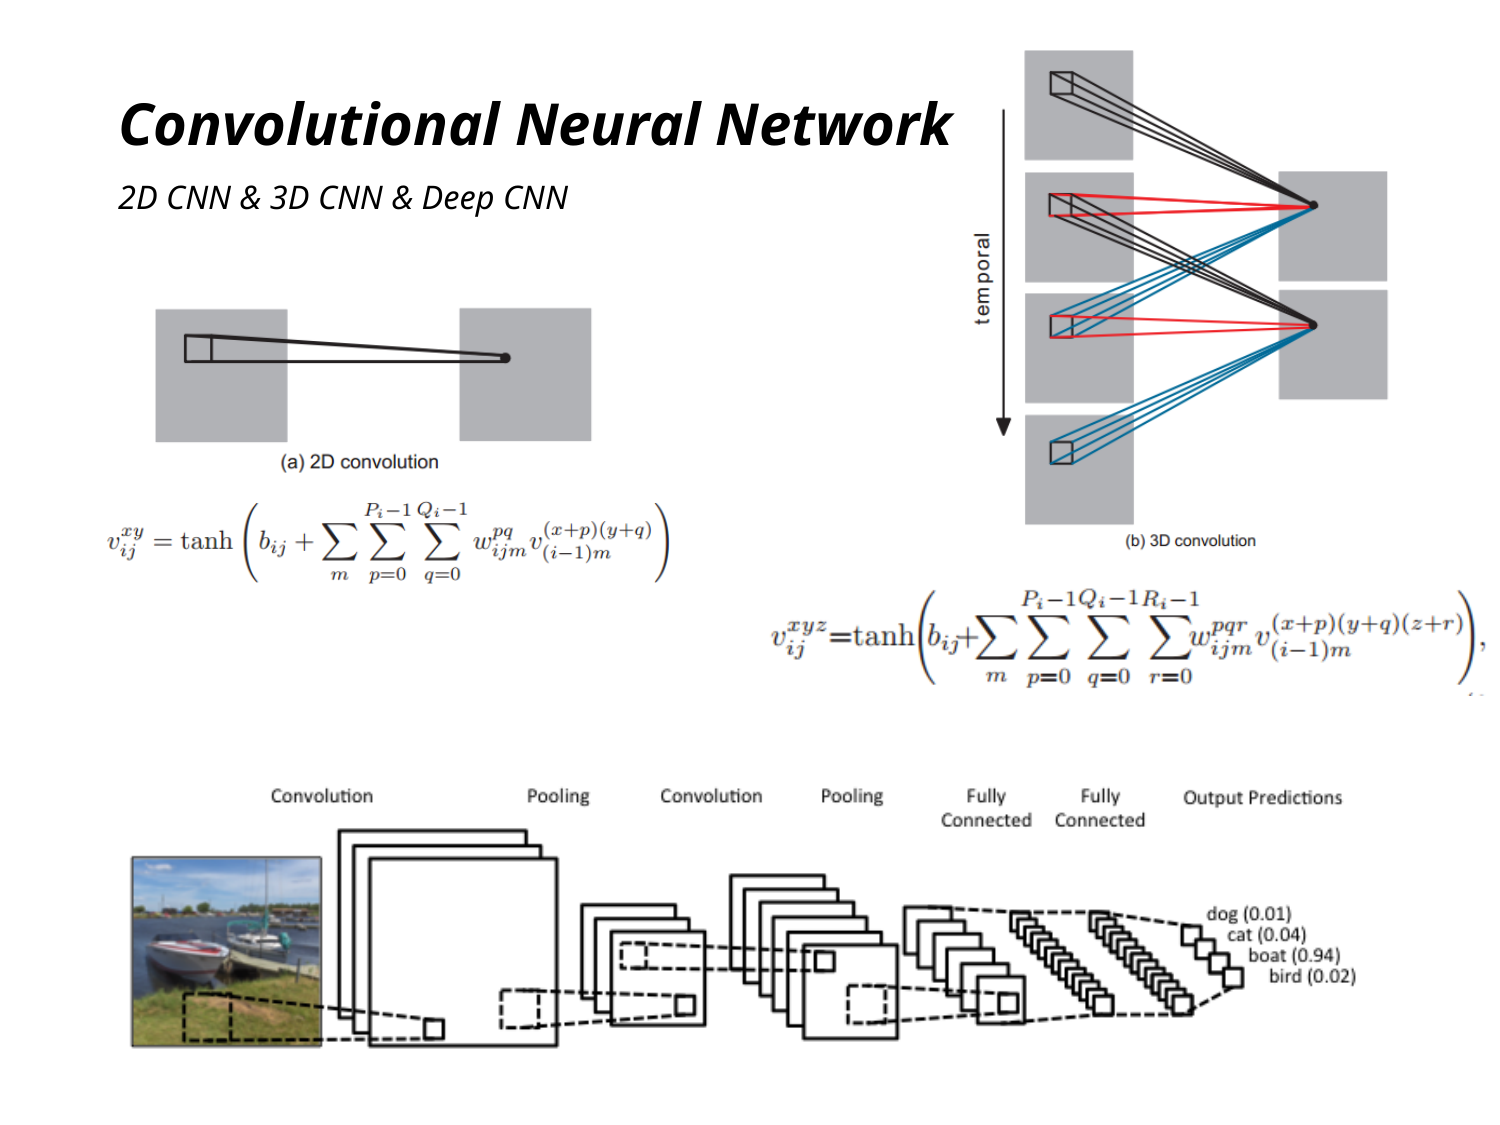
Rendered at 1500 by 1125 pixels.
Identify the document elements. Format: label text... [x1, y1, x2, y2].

picture [143, 300, 607, 481]
picture [749, 581, 1490, 696]
picture [967, 44, 1397, 558]
picture [103, 486, 670, 600]
title Convolutional Neural Network 2D CNN & 3D CNN & Deep CNN [103, 44, 967, 225]
picture [127, 749, 1373, 1080]
